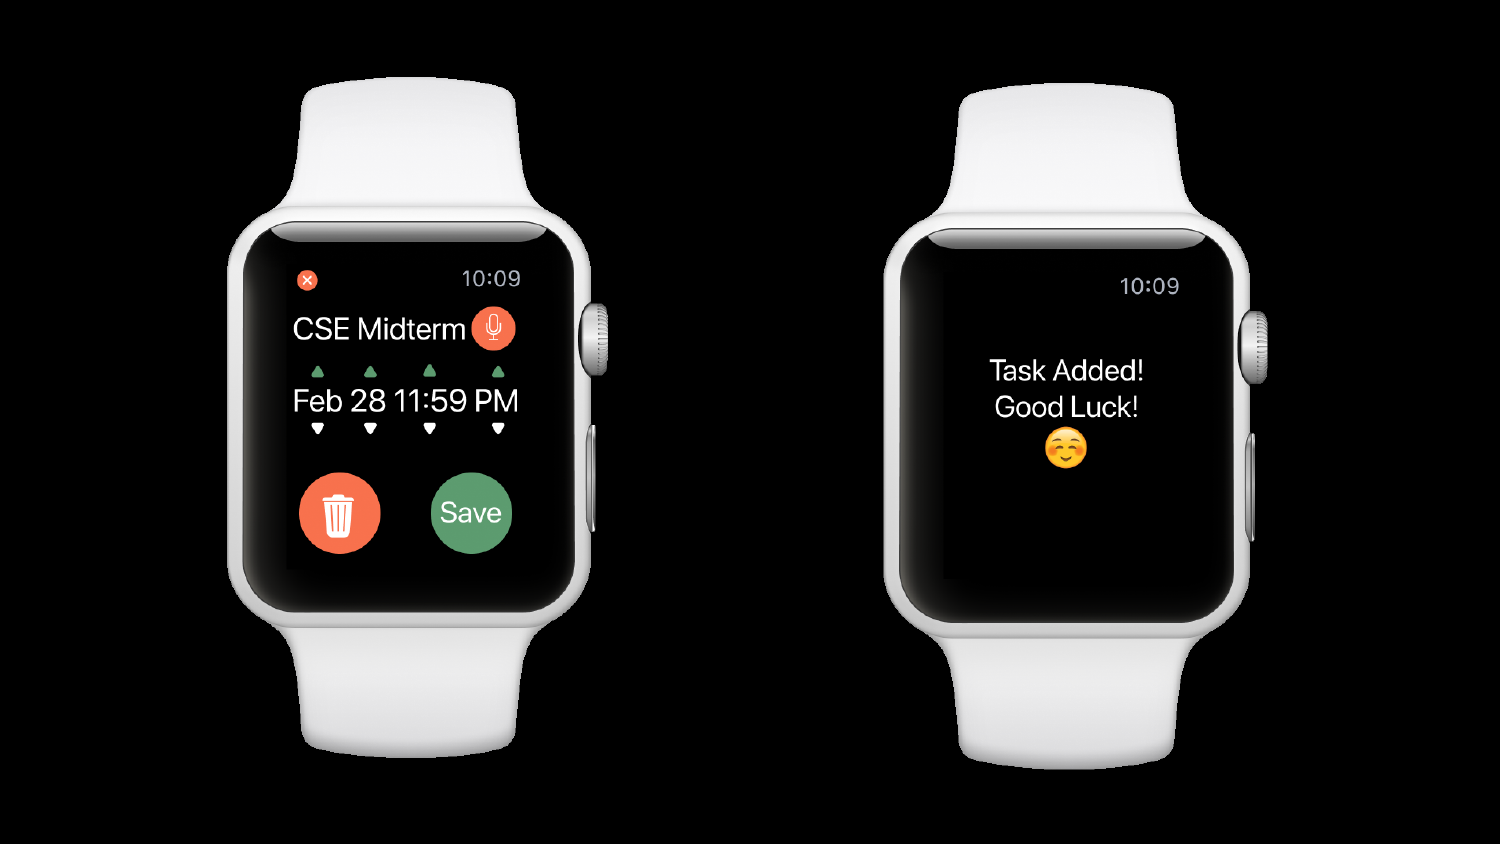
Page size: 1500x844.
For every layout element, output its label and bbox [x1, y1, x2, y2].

picture [210, 55, 632, 775]
picture [868, 56, 1290, 788]
